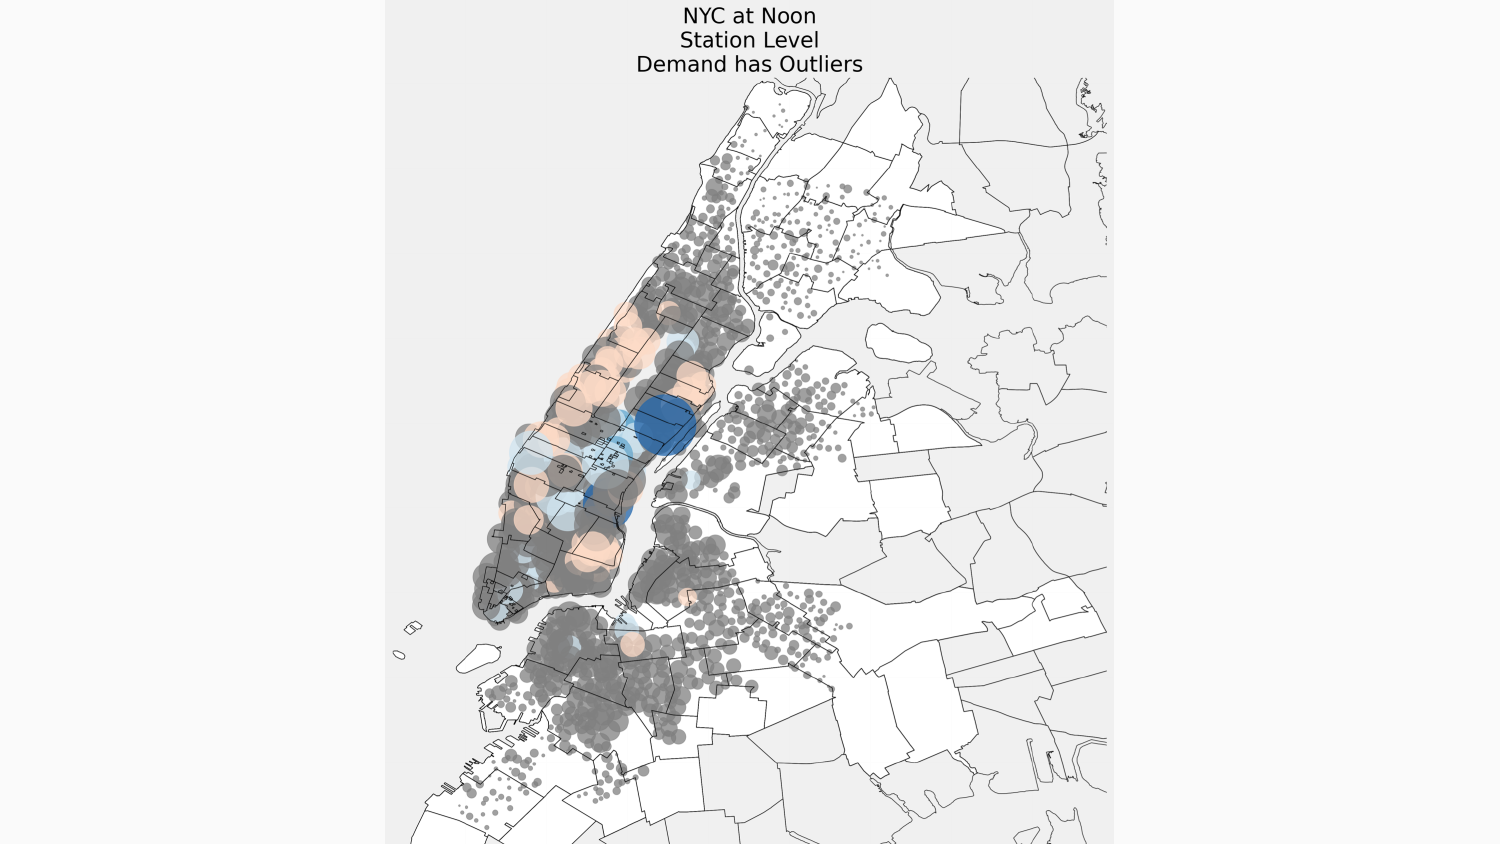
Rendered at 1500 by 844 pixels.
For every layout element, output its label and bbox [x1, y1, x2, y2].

picture [385, 0, 1115, 844]
